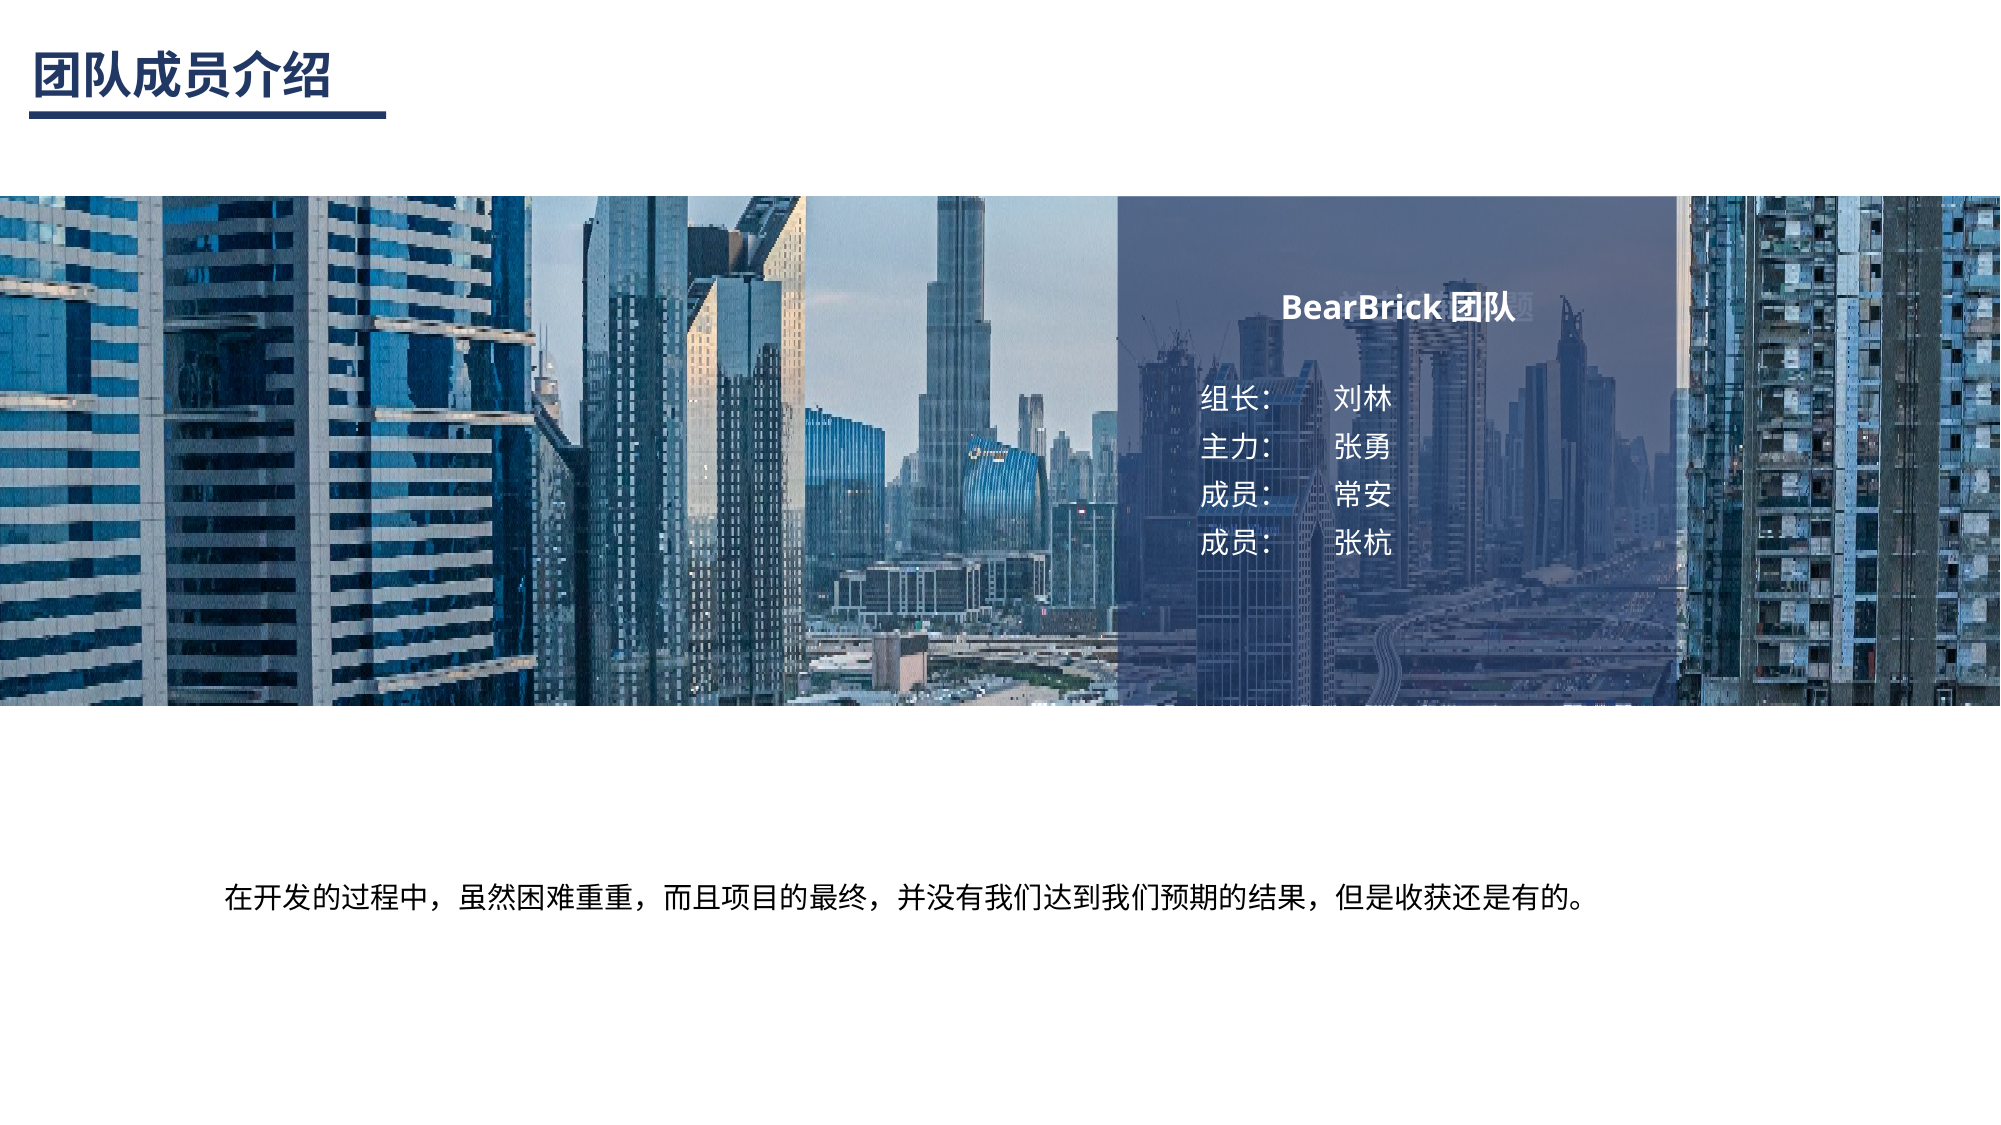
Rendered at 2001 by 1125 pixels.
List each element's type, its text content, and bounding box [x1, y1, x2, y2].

text_box 在开发的过程中，虽然困难重重，而且项目的最终，并没有我们达到我们预期的结果，但是收获还是有的。 [224, 862, 1801, 915]
picture [0, 196, 2000, 706]
text_box 团队成员介绍 [17, 35, 855, 111]
text_box [28, 110, 387, 120]
